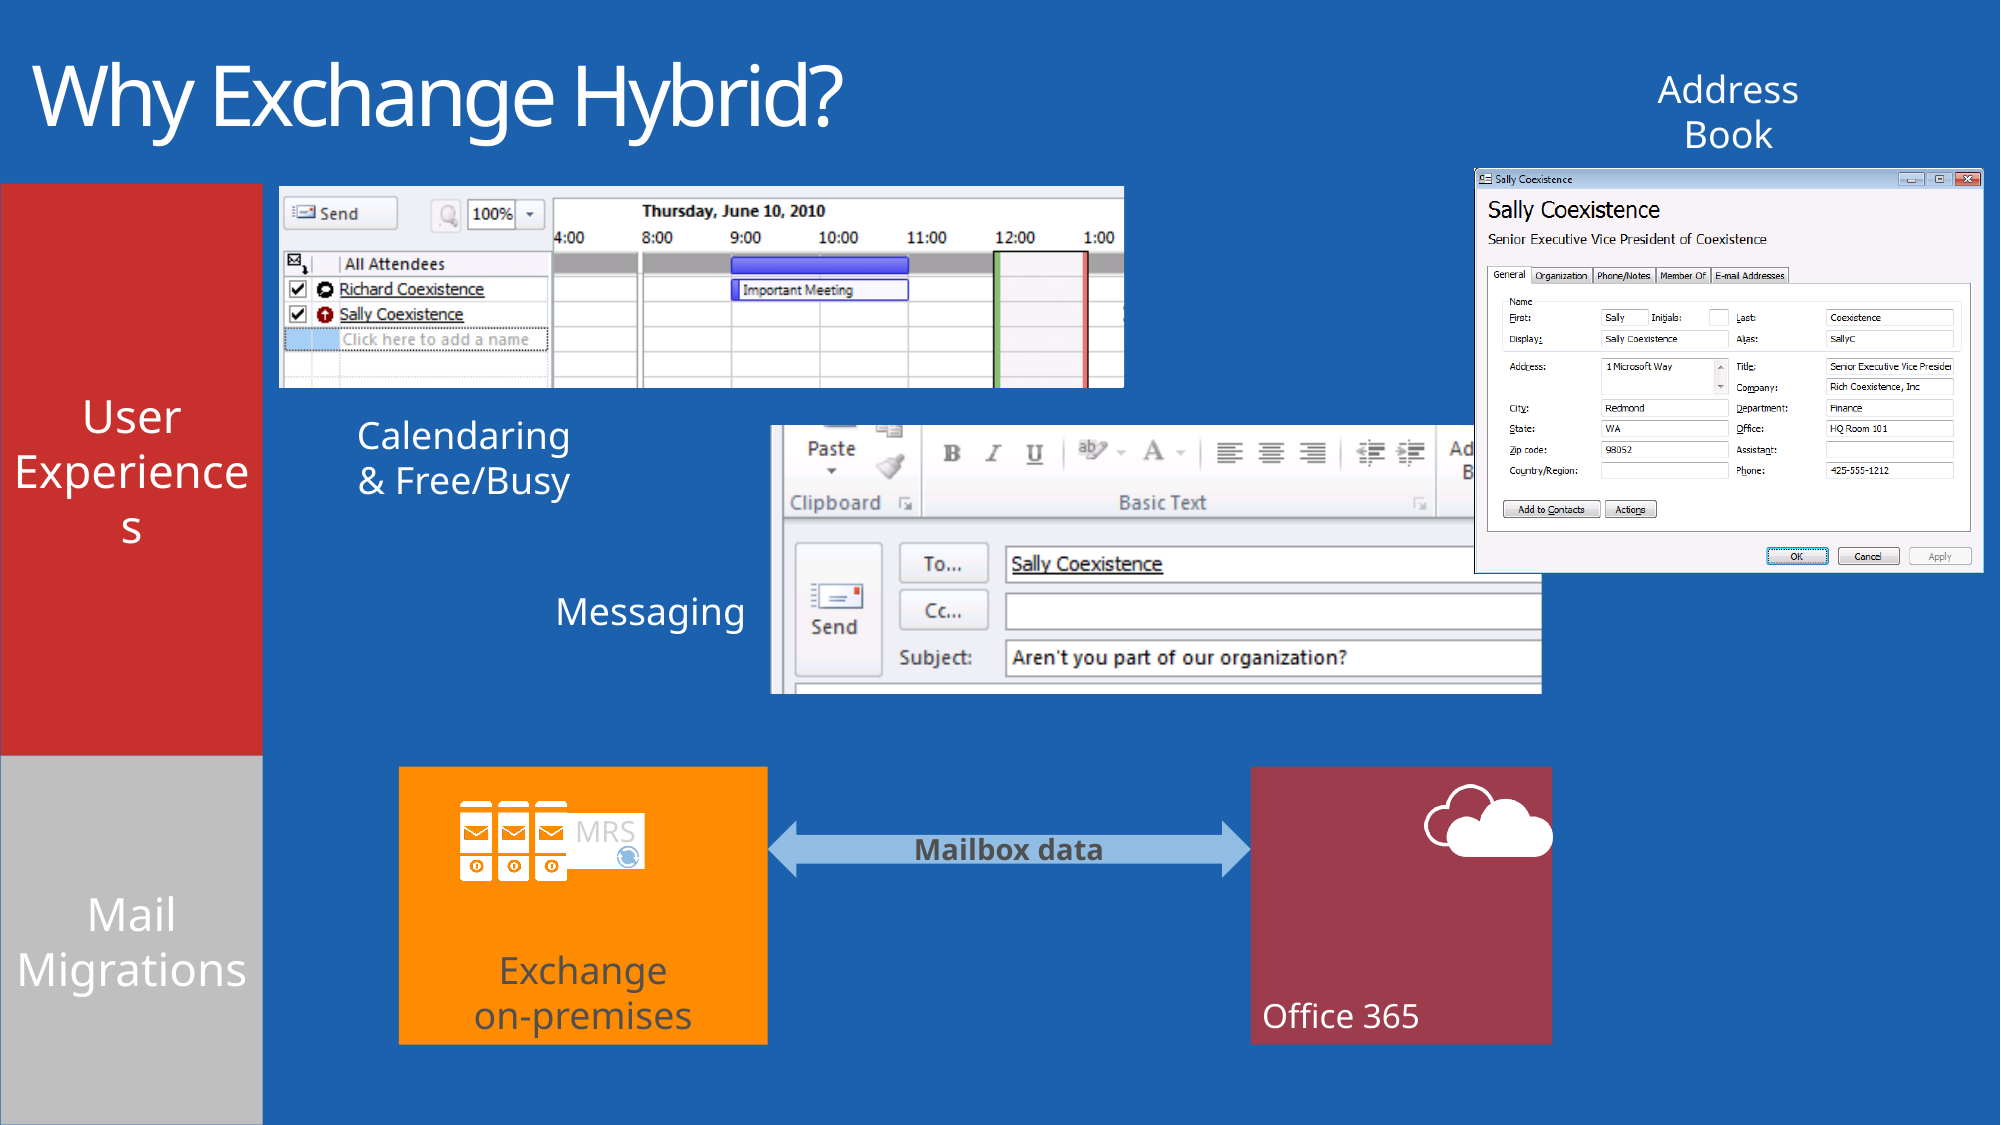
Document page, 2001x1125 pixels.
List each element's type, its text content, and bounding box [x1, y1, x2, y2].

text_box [616, 845, 640, 869]
text_box Calendaring & Free/Busy [332, 404, 596, 509]
text_box [1250, 766, 1553, 1046]
picture [535, 801, 567, 881]
title Why Exchange Hybrid? [31, 43, 890, 145]
text_box Address Book [1616, 58, 1841, 164]
text_box Messaging [538, 580, 763, 641]
text_box Mail Migrations [0, 755, 263, 1125]
text_box User Experiences [0, 183, 263, 755]
picture [460, 801, 492, 881]
text_box Exchange on-premises [398, 766, 769, 1046]
text_box Office 365 [1262, 994, 1441, 1035]
picture [1424, 784, 1553, 857]
picture [497, 801, 529, 881]
text_box Mailbox data [767, 819, 1252, 879]
text_box MRS [567, 812, 645, 870]
picture [770, 168, 1984, 694]
picture [278, 186, 1125, 389]
